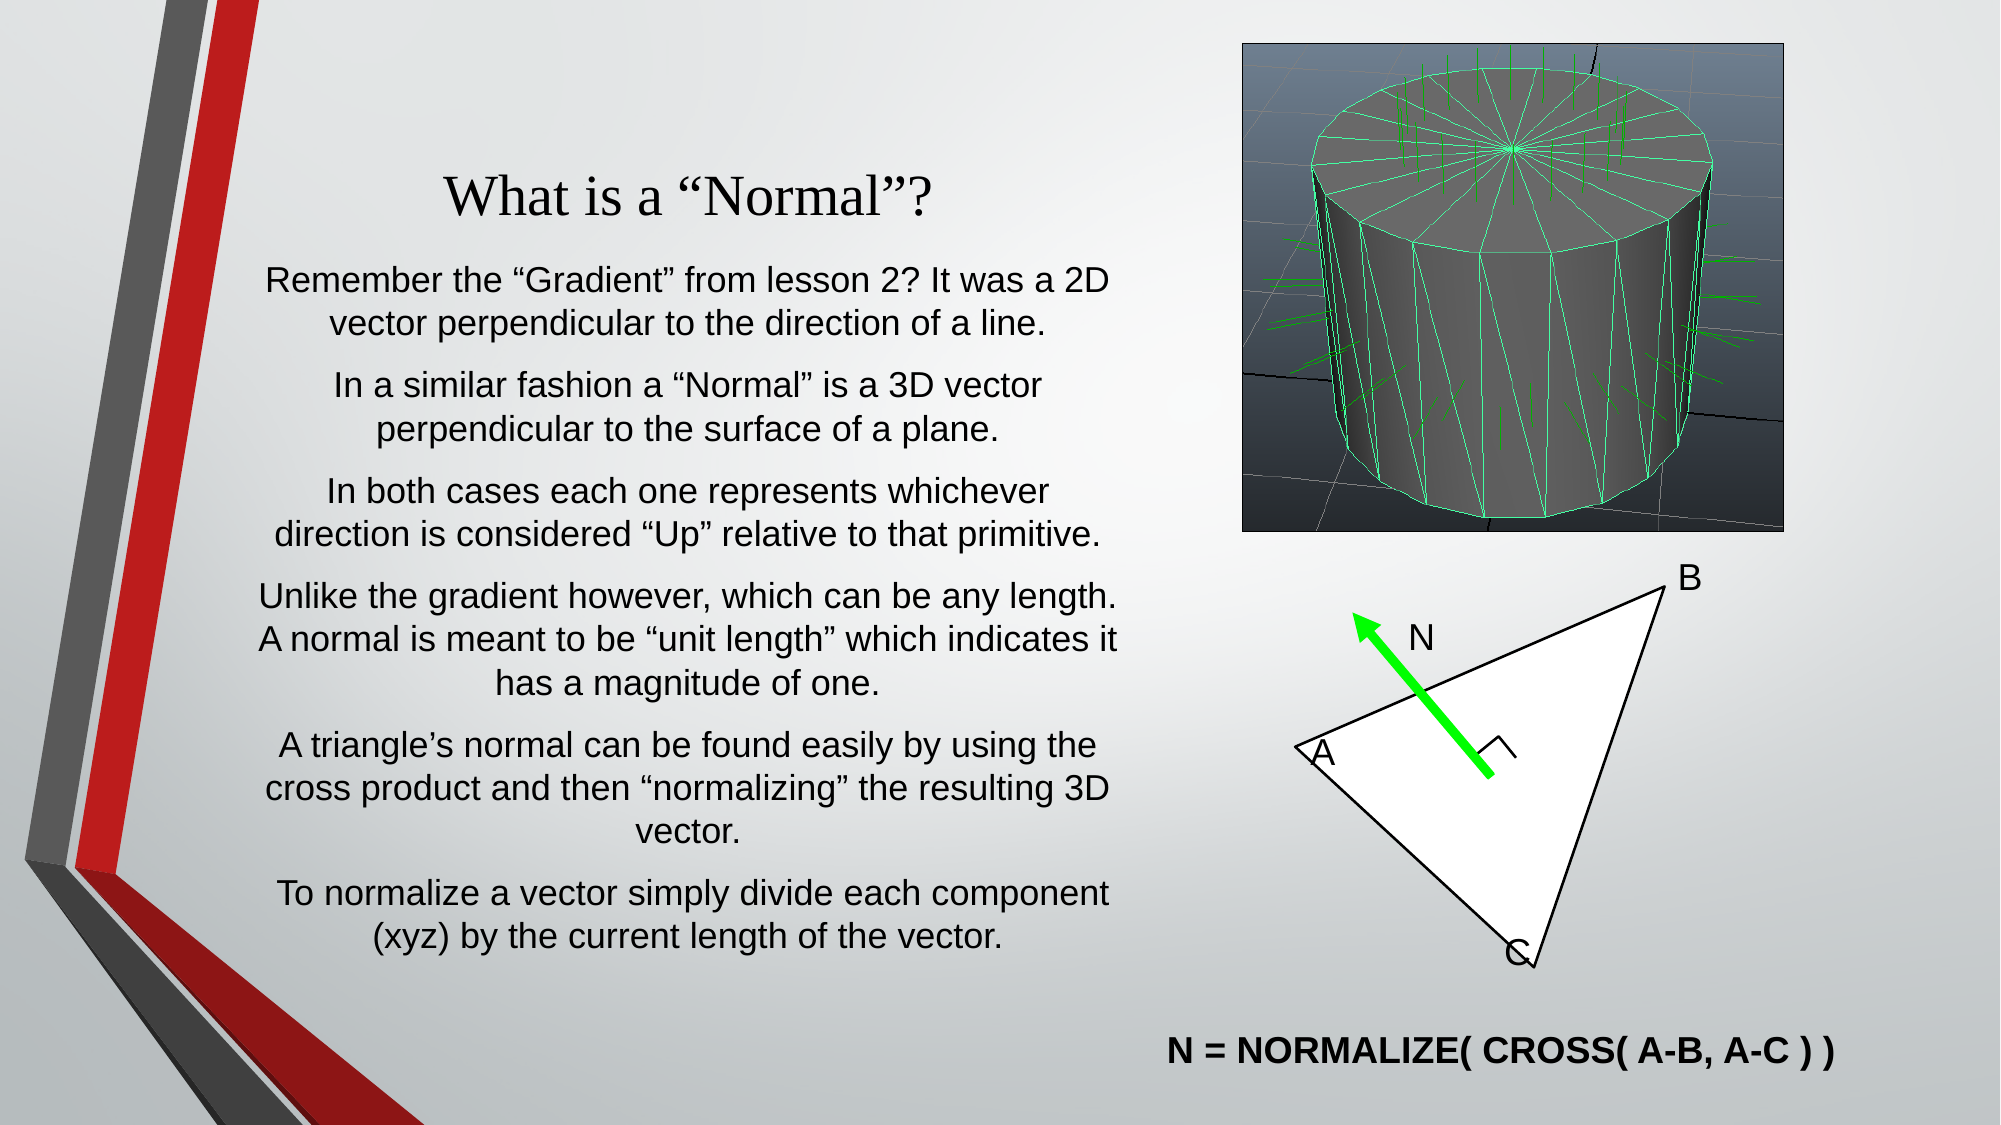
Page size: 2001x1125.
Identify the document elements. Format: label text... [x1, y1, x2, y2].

title What is a “Normal”? [243, 149, 1134, 242]
text_box N = NORMALIZE( CROSS( A-B, A-C ) ) [1152, 1018, 1928, 1079]
picture [1242, 43, 1785, 532]
list Remember the “Gradient” from lesson 2? It was a 2D vector perpendicular to the direction of a line. In a similar fashion a “Normal” is a 3D vector perpendicular to the surface of a plane. In both cases each one represents whichever direction is considered “Up” relative to that primitive. Unlike the gradient however, which can be any length. A normal is meant to be “unit length” which indicates it has a magnitude of one. A triangle’s normal can be found easily by using the cross product and then “normalizing” the resulting 3D vector. To normalize a vector simply divide each component (xyz) by the current length of the vector. [243, 242, 1134, 971]
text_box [1294, 537, 1719, 982]
